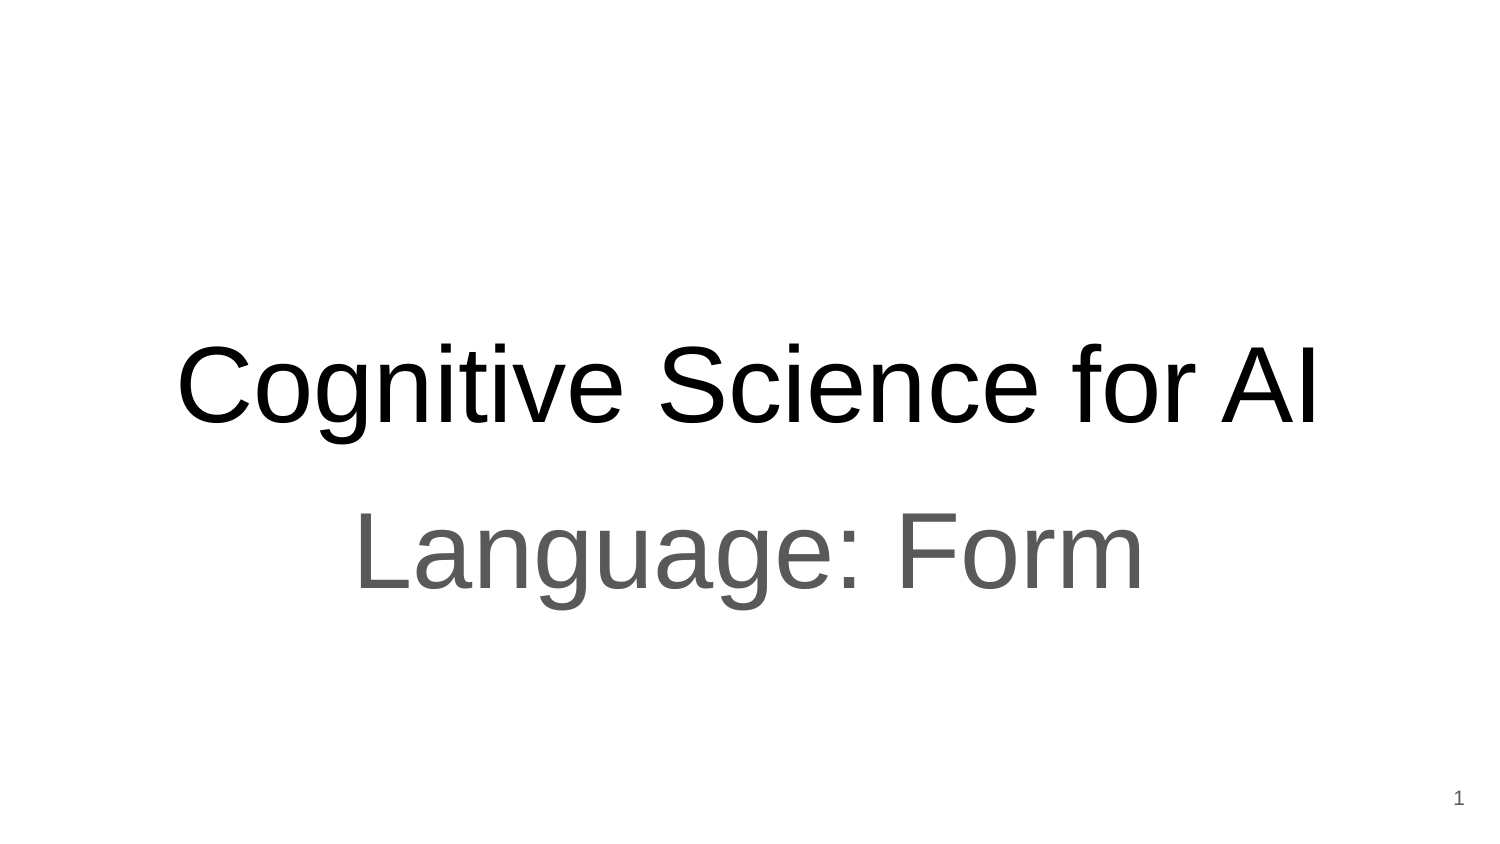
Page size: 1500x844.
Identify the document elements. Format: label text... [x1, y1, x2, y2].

slide_number ‹#› [1389, 764, 1480, 830]
subtitle Language: Form [51, 464, 1449, 595]
title Cognitive Science for AI [51, 122, 1449, 459]
